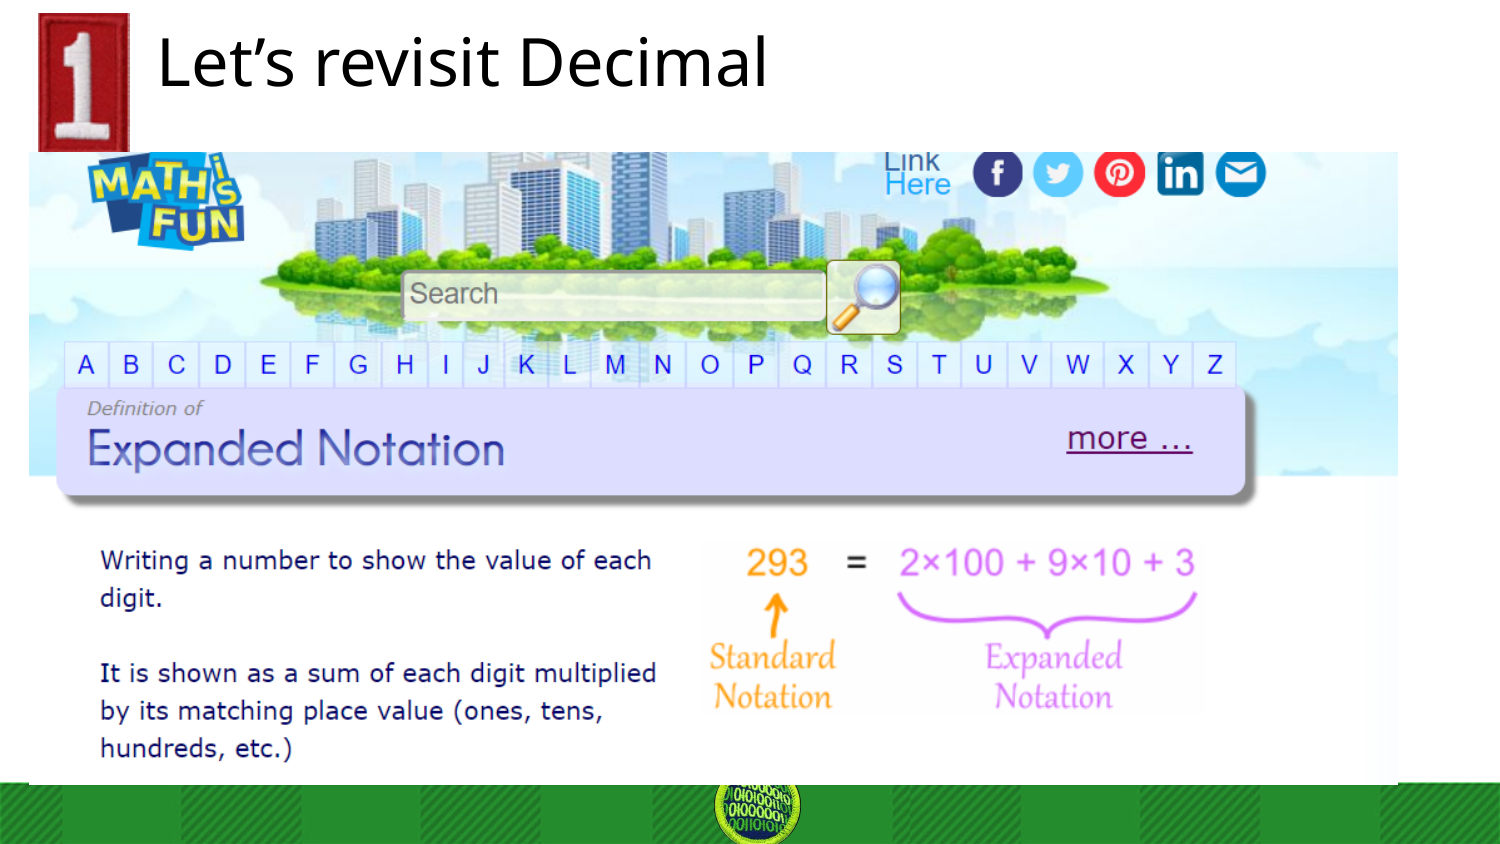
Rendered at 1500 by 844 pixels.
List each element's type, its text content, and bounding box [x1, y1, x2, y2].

picture [1166, 167, 1172, 188]
picture [1160, 152, 1189, 164]
title Let’s revisit Decimal [141, 12, 1480, 94]
picture [1176, 166, 1197, 188]
picture [1226, 167, 1257, 182]
picture [1227, 162, 1255, 170]
picture [0, 13, 1500, 844]
